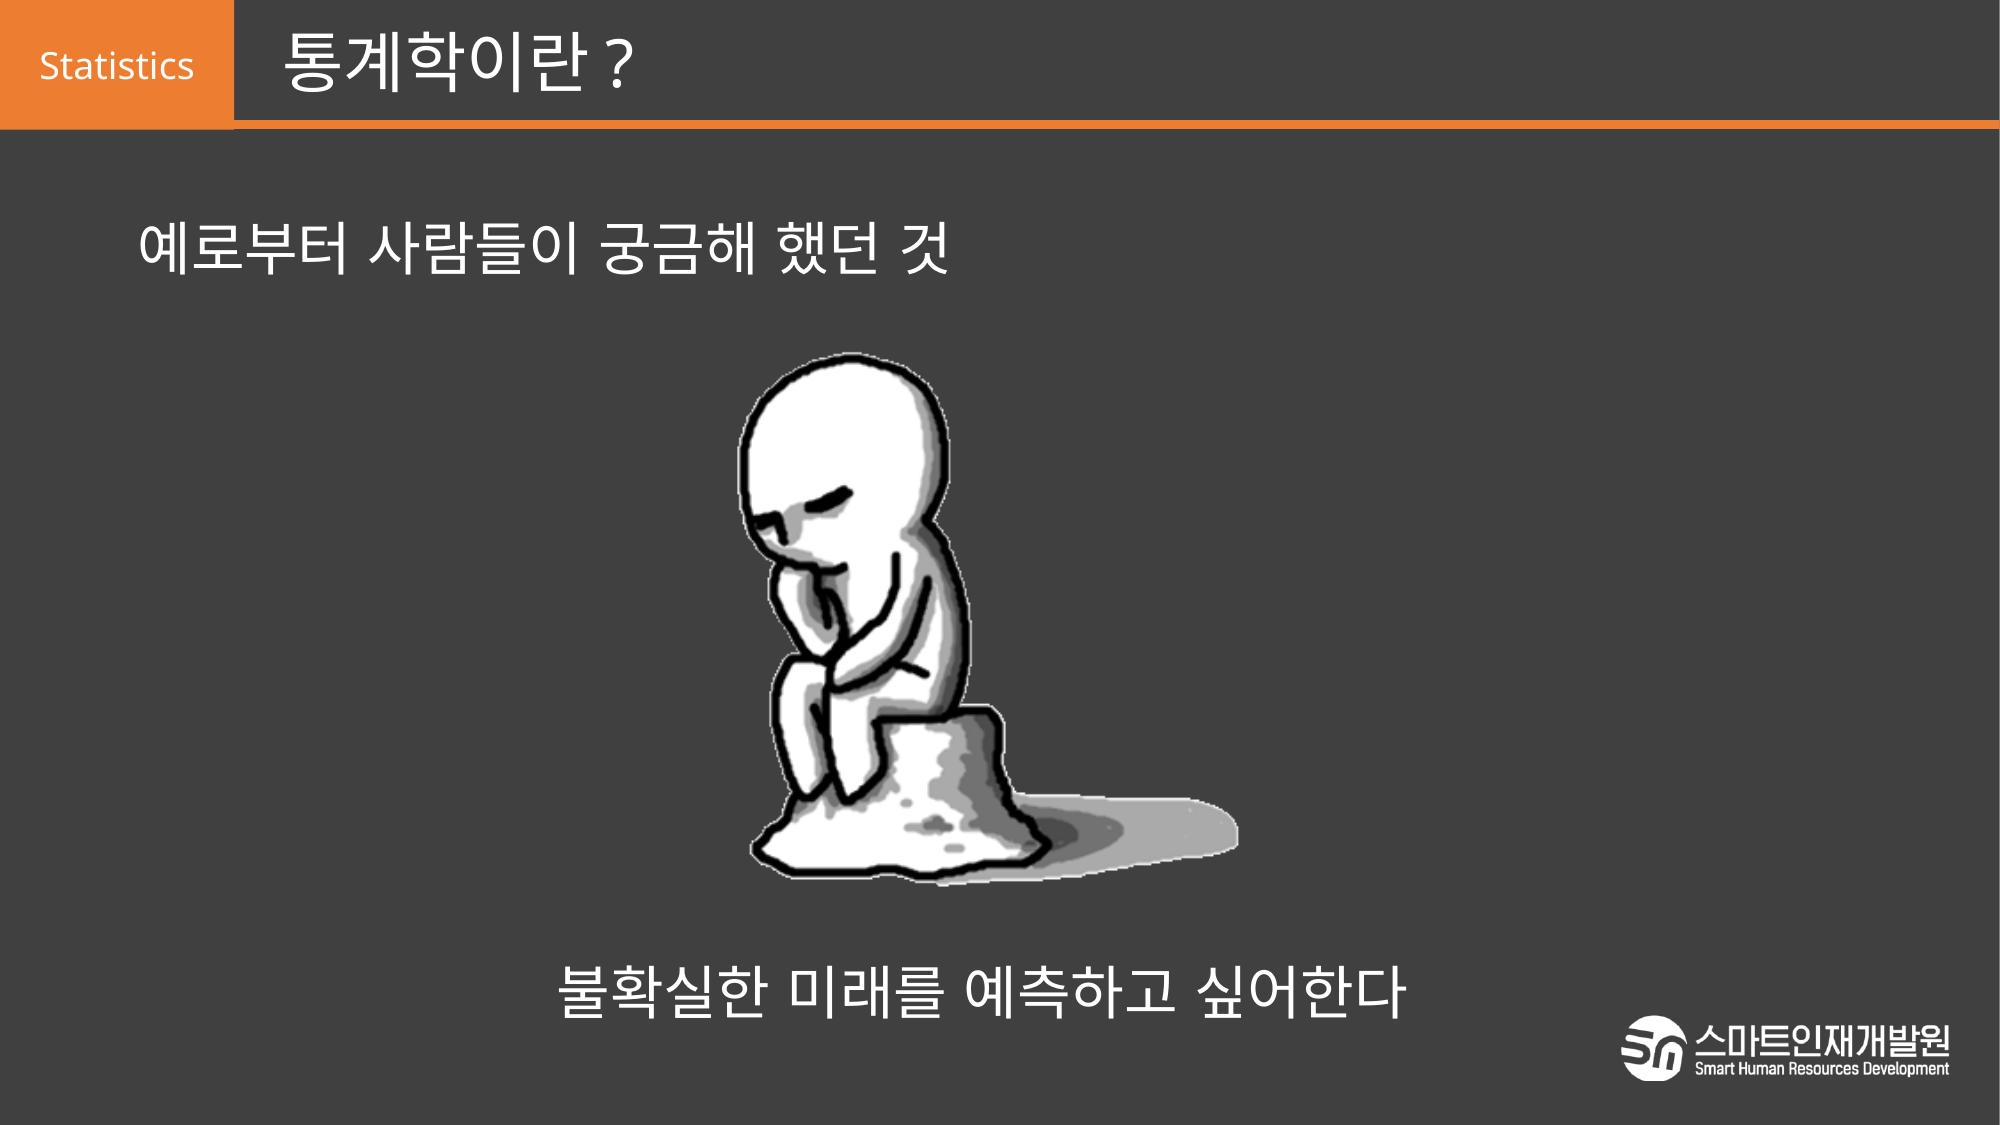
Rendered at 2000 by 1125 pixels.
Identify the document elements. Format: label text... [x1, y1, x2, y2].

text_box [0, 0, 2000, 131]
picture [1616, 1012, 1955, 1081]
text_box 예로부터 사람들이 궁금해 했던 것 [122, 204, 1272, 290]
picture [704, 325, 1260, 911]
text_box 불확실한 미래를 예측하고 싶어한다 [456, 949, 1508, 1034]
